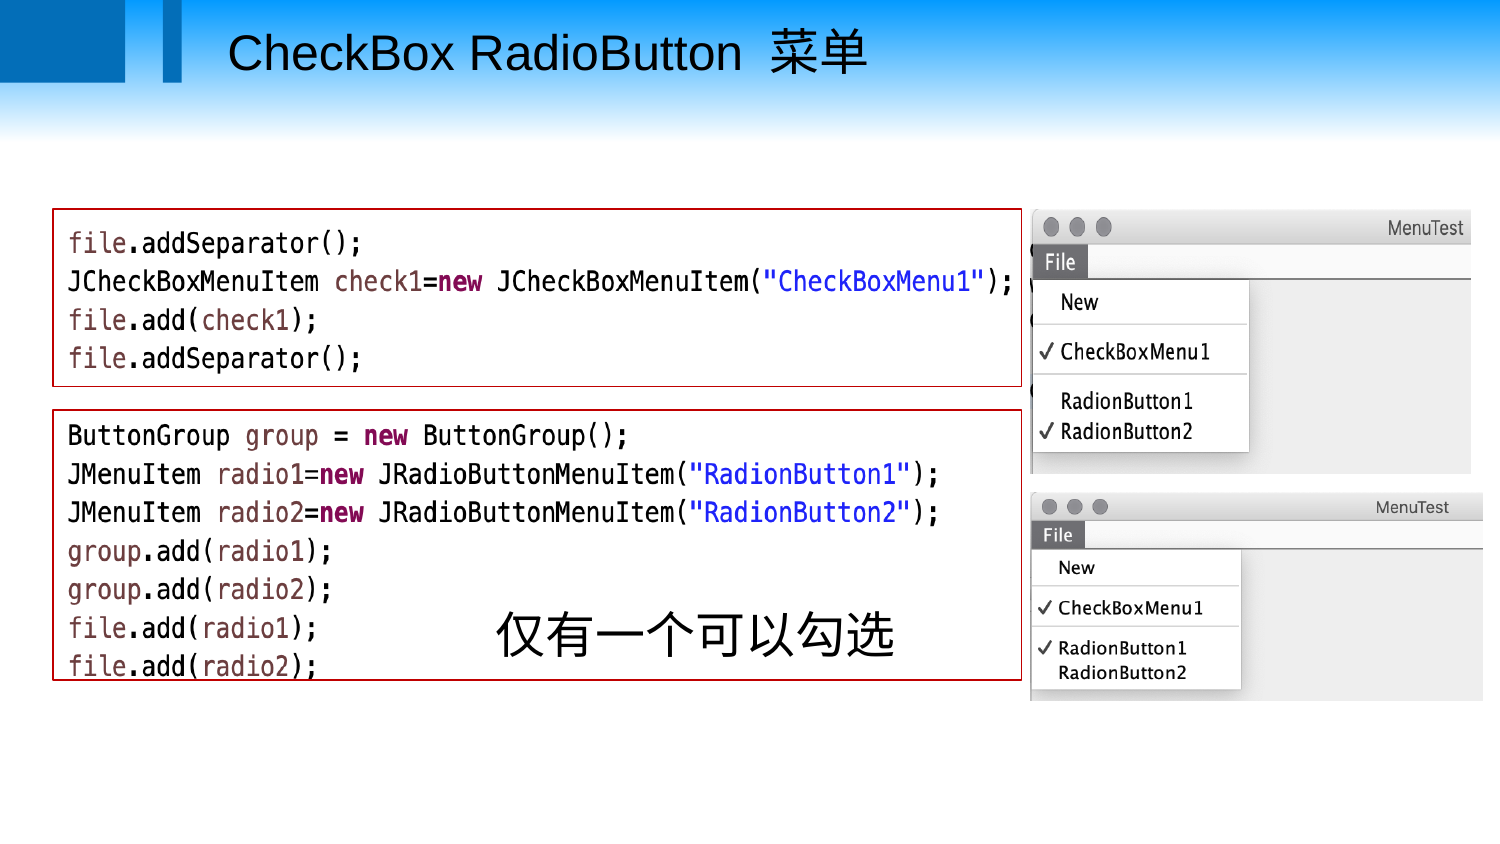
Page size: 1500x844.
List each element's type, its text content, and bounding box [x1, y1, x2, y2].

text_box CheckBox RadioButton 菜单 [212, 12, 885, 88]
text_box [53, 209, 1022, 387]
picture [57, 219, 1018, 681]
picture [1030, 208, 1471, 474]
picture [1030, 492, 1483, 702]
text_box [0, 0, 182, 83]
